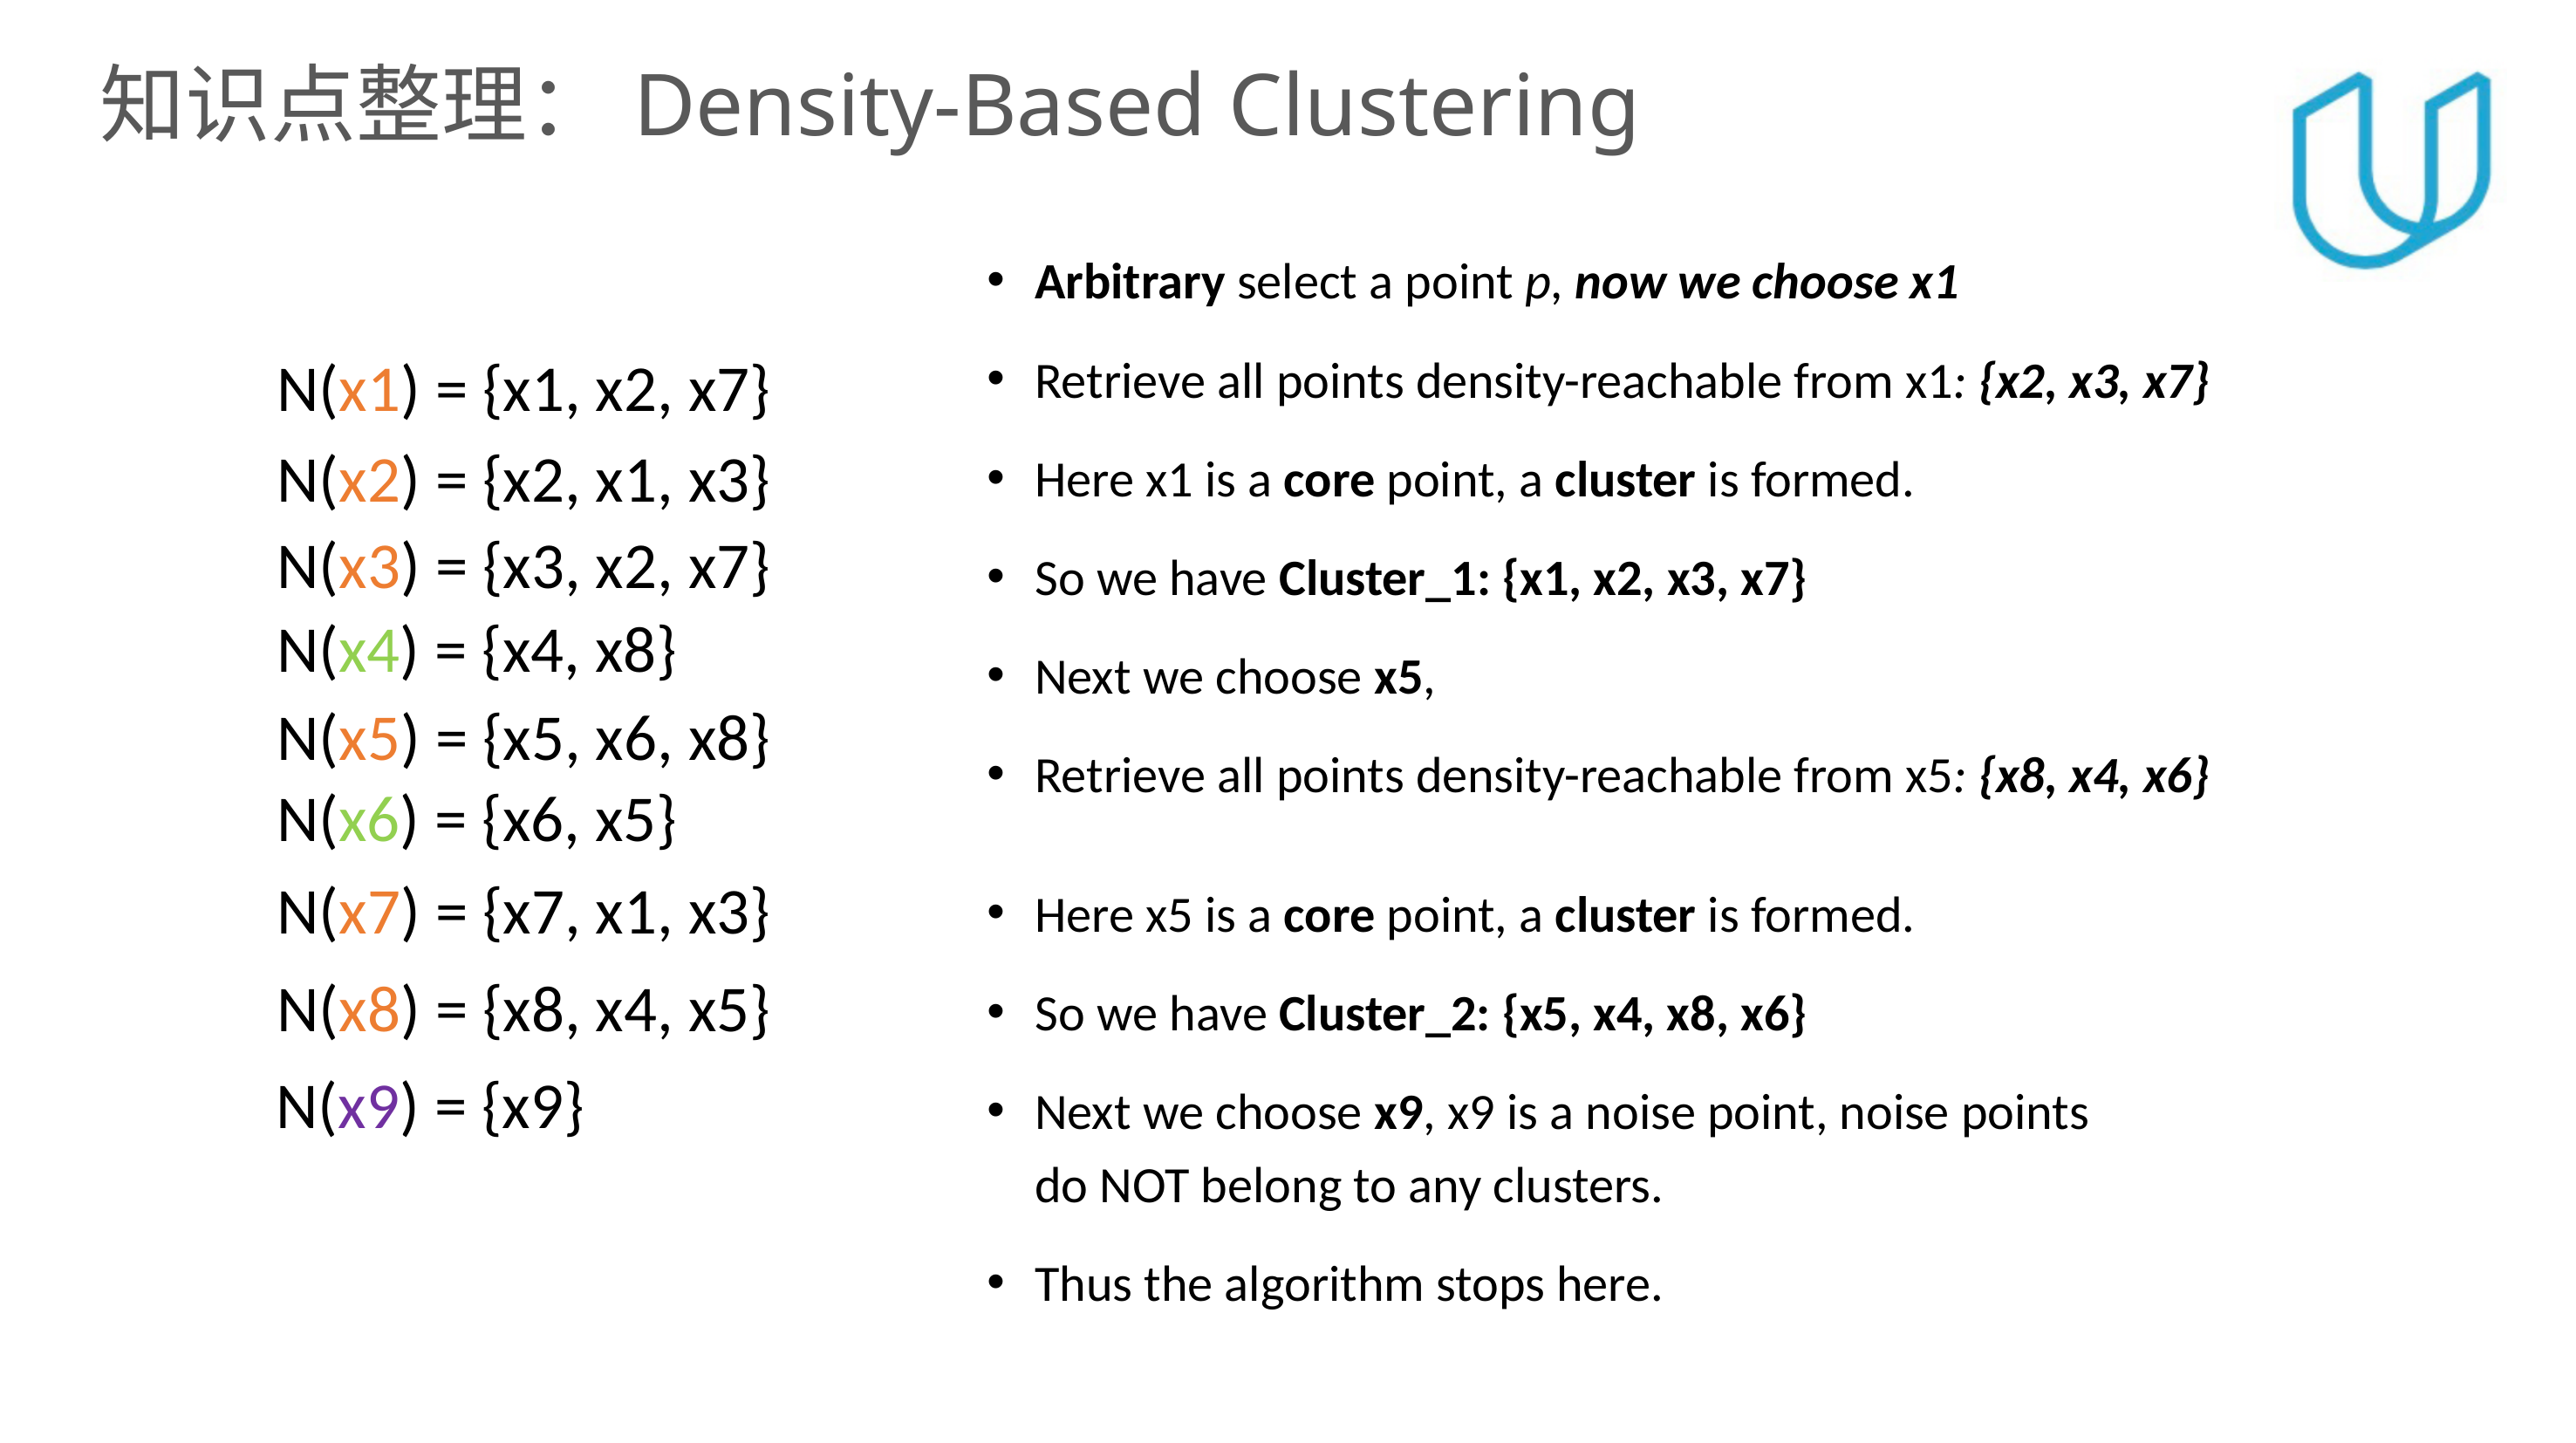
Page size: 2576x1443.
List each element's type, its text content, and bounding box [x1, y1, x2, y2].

text_box Arbitrary select a point p, now we choose x1 Retrieve all points density-reachable from x1: {x2, x3, x7} Here x1 is a core point, a cluster is formed. So we have Cluster_1: {x1, x2, x3, x7} Next we choose x5, Retrieve all points density-reachable from x5: {x8, x4, x6} [974, 229, 2380, 863]
text_box N(x1) = {x1, x2, x7} [263, 339, 784, 429]
text_box N(x3) = {x3, x2, x7} [263, 516, 784, 608]
text_box N(x9) = {x9} [263, 1057, 598, 1149]
text_box 知识点整理：Density-Based Clustering [74, 38, 1833, 168]
text_box Here x5 is a core point, a cluster is formed. So we have Cluster_2: {x5, x4, x8, x6} Next we choose x9, x9 is a noise point, noise points do NOT belong to any clusters. Thus the algorithm stops here. [974, 862, 2130, 1356]
text_box N(x5) = {x5, x6, x8} [263, 688, 784, 781]
text_box N(x6) = {x6, x5} [263, 769, 691, 862]
text_box N(x7) = {x7, x1, x3} [263, 862, 784, 954]
text_box N(x4) = {x4, x8} [263, 599, 691, 688]
text_box N(x2) = {x2, x1, x3} [263, 429, 784, 516]
picture [2274, 56, 2507, 282]
text_box N(x8) = {x8, x4, x5} [263, 959, 784, 1051]
